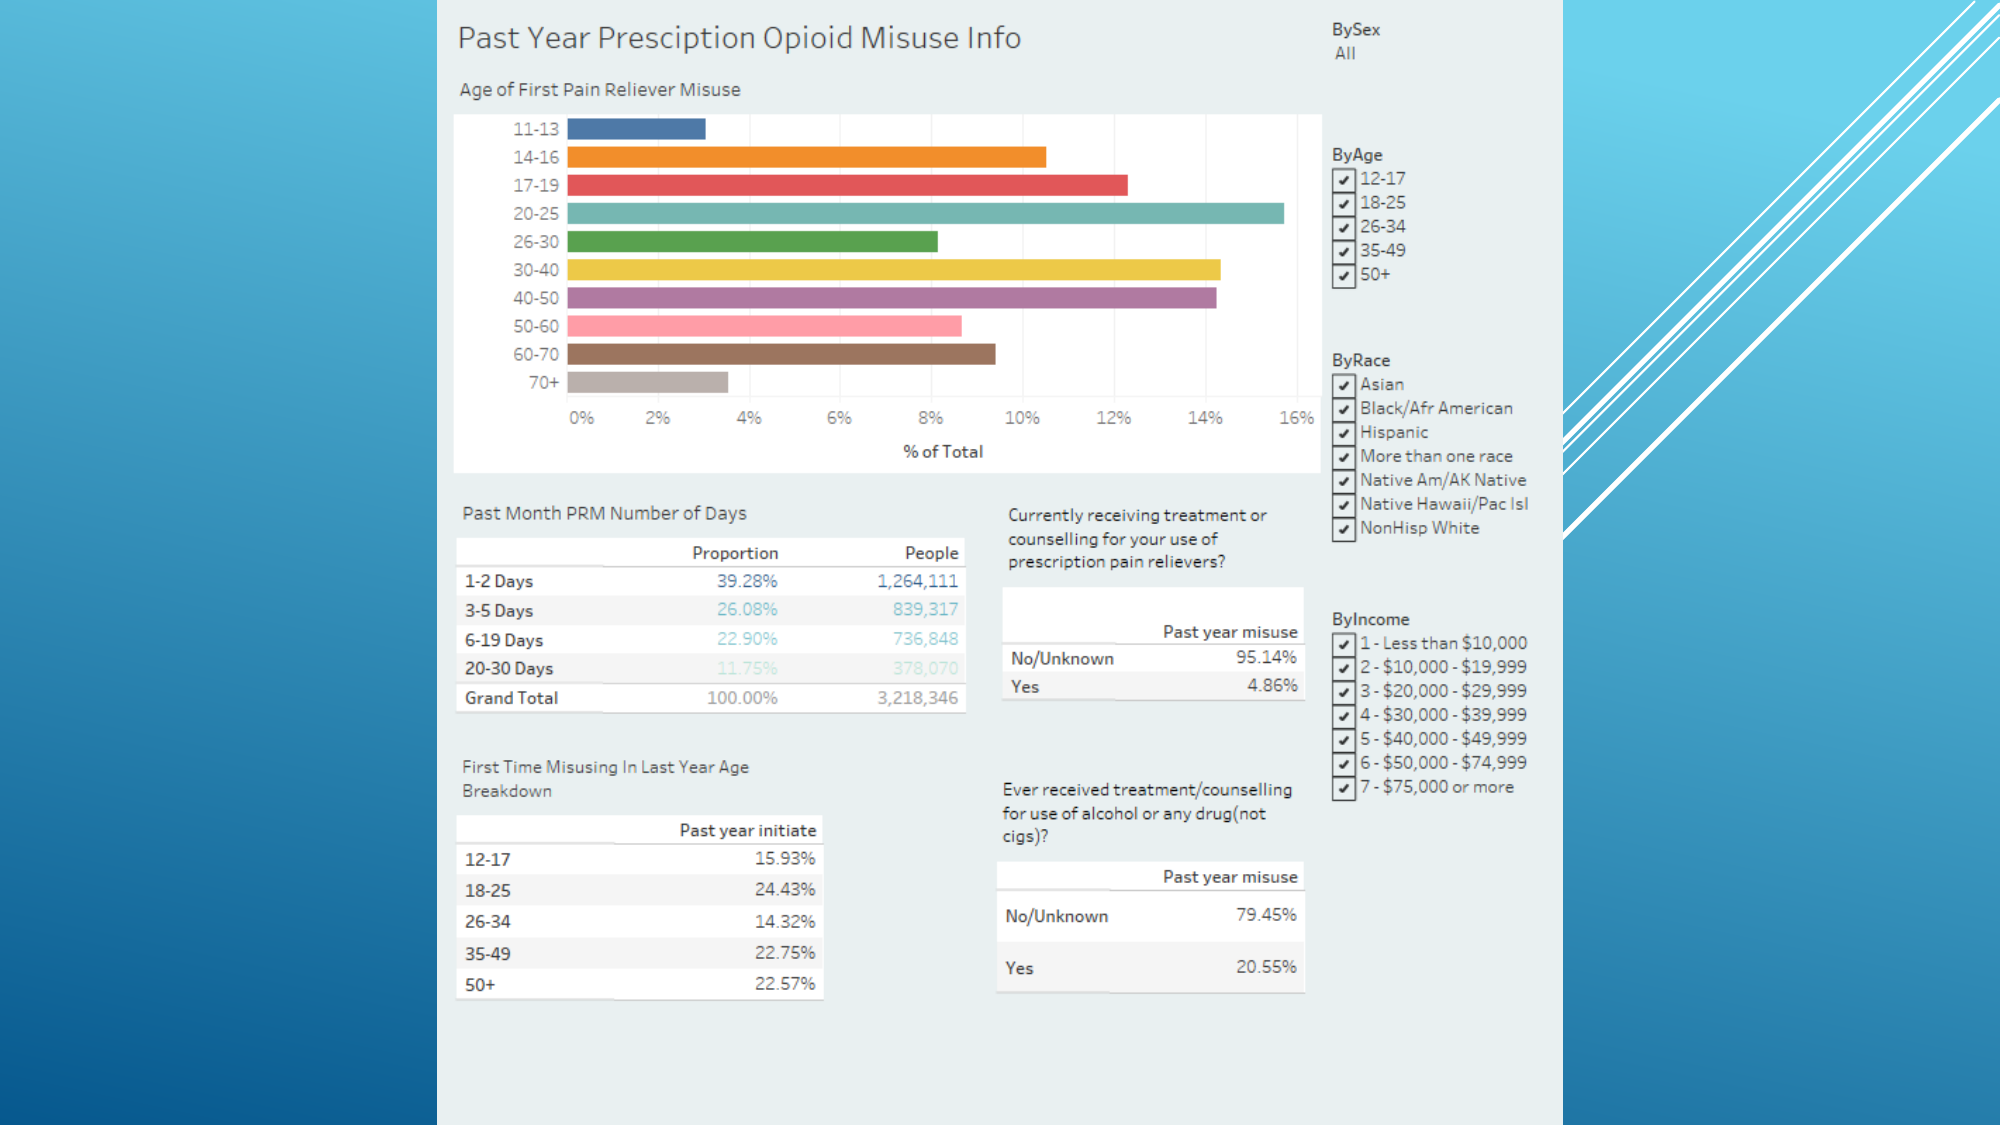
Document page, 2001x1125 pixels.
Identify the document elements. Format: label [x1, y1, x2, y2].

picture [437, 0, 1563, 1125]
